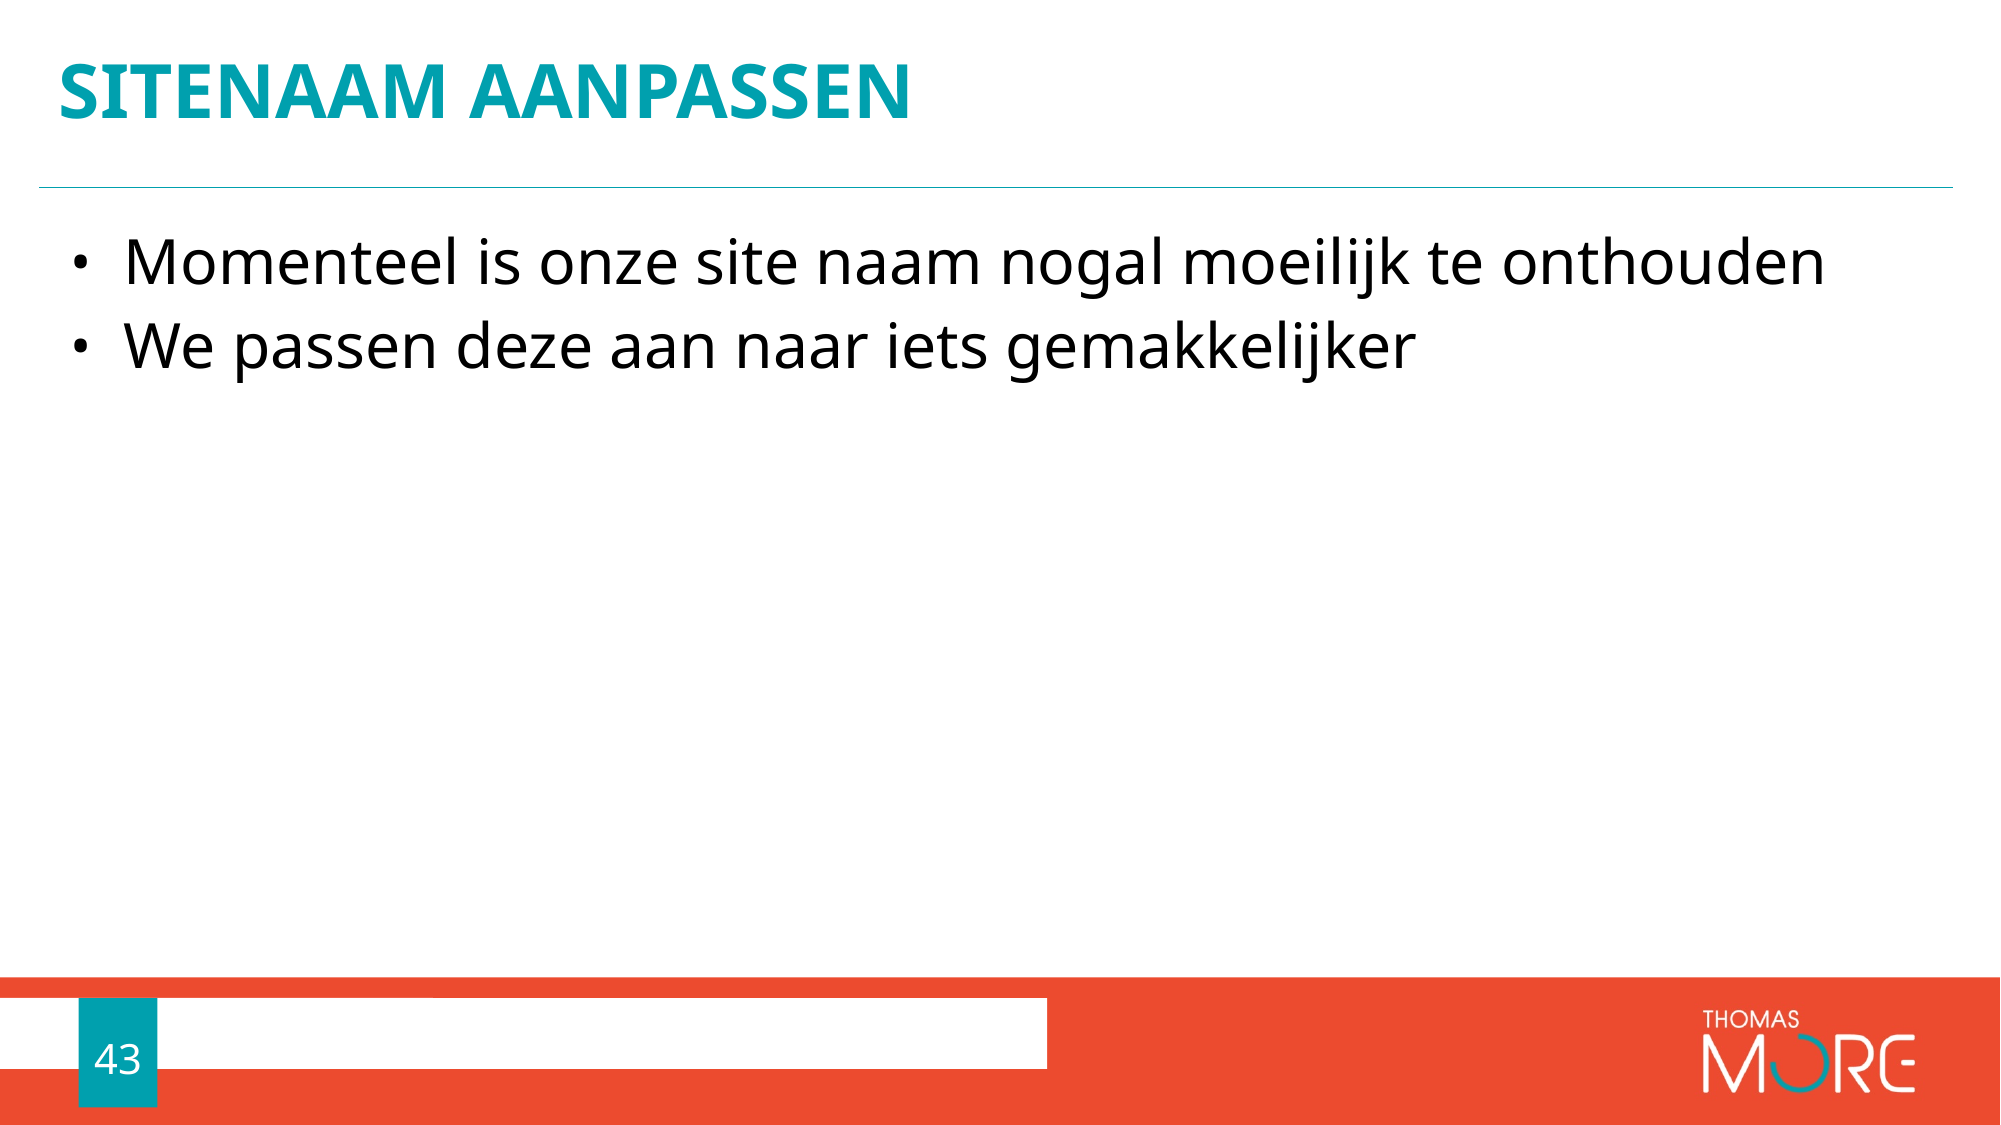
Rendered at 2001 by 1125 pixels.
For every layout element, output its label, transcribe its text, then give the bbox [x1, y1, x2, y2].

slide_number 43 [78, 998, 158, 1108]
title Sitenaam aanpassen [0, 0, 2000, 188]
picture [1673, 980, 1944, 1122]
footer [165, 998, 1048, 1069]
list Momenteel is onze site naam nogal moeilijk te onthouden We passen deze aan naar iets gemakkelijker [0, 188, 2000, 916]
